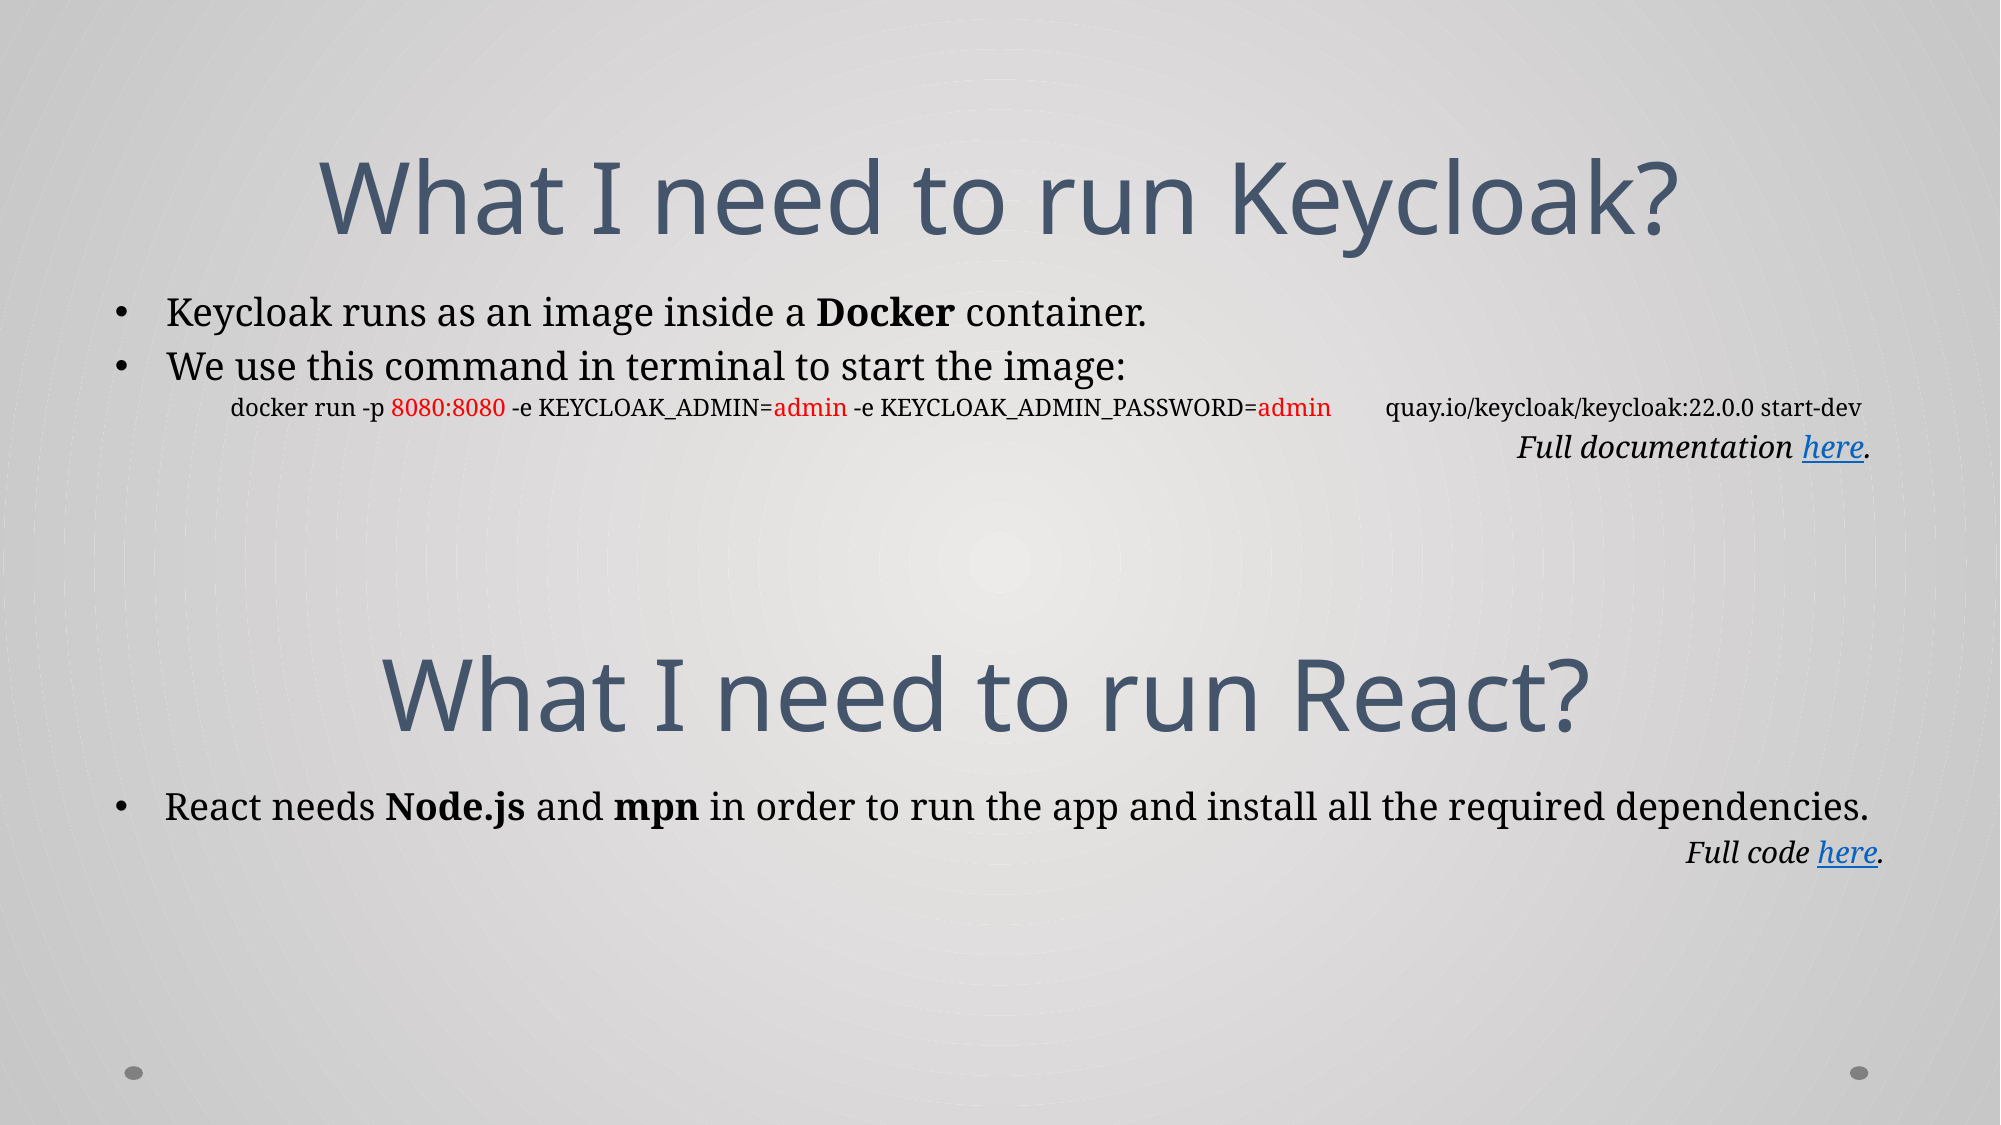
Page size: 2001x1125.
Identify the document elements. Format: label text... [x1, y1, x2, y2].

text_box What I need to run React? [86, 496, 1887, 760]
list Keycloak runs as an image inside a Docker container. We use this command in terminal to start the image: docker run -p 8080:8080 -e KEYCLOAK_ADMIN=admin -e KEYCLOAK_ADMIN_PASSWORD=admin quay.io/keycloak/keycloak:22.0.0 start-dev Full documentation here. [99, 280, 1887, 496]
text_box React needs Node.js and mpn in order to run the app and install all the required dependencies. Full code here. [99, 775, 1900, 917]
title What I need to run Keycloak? [99, 0, 1900, 263]
